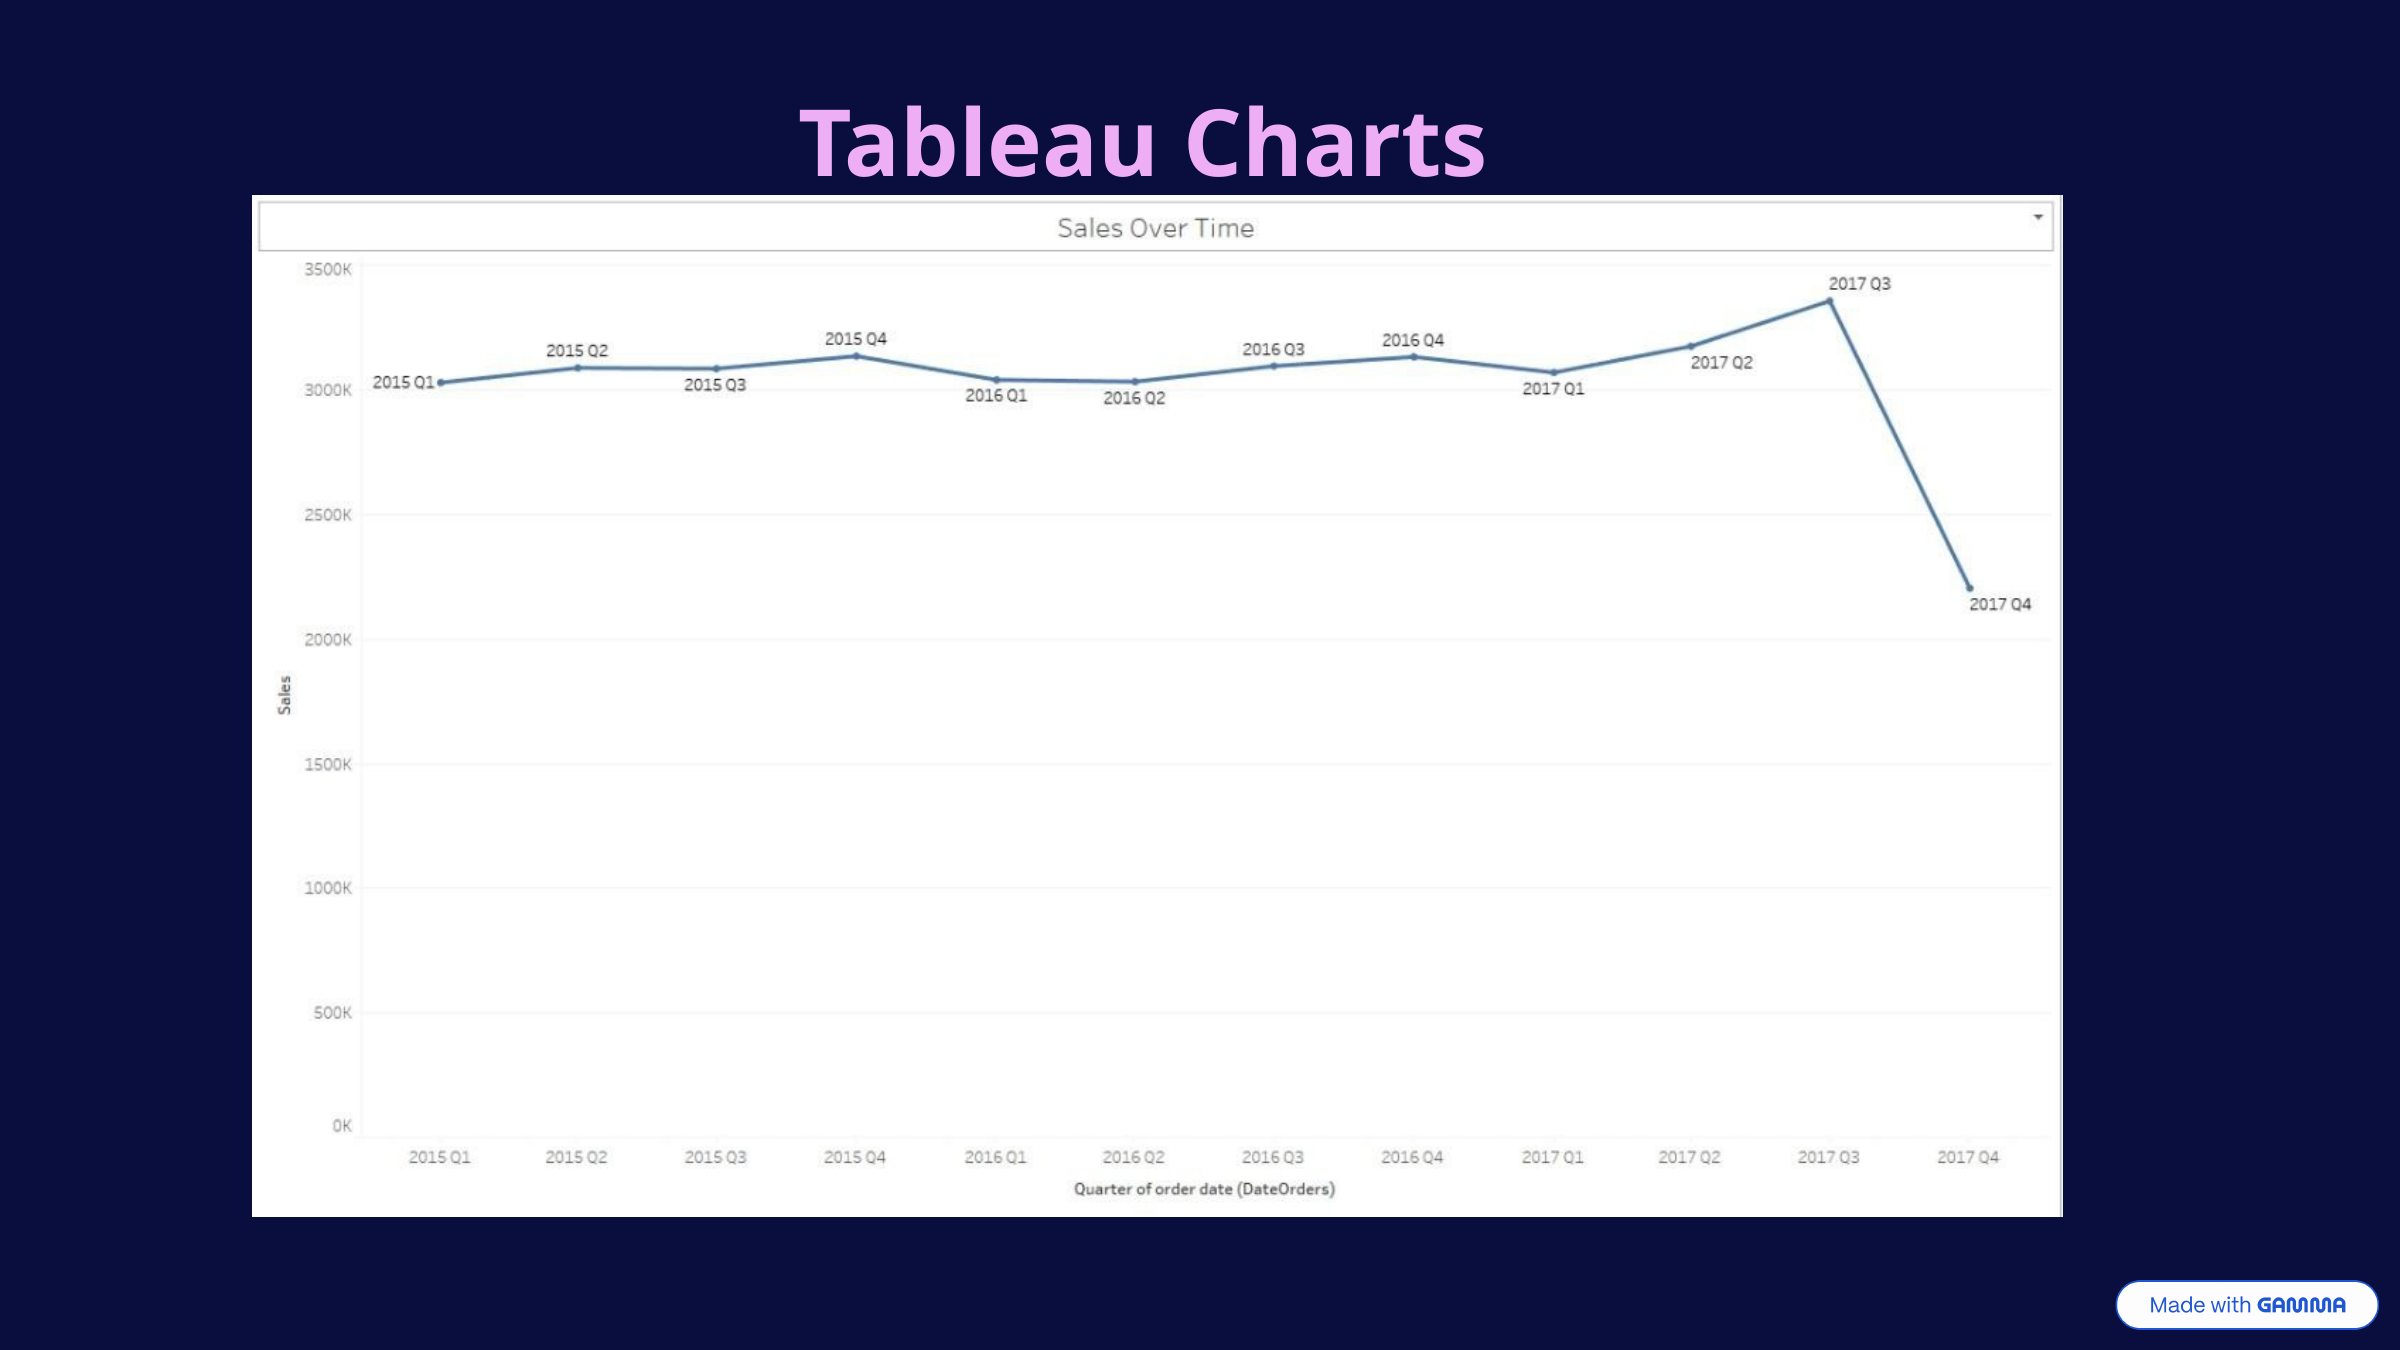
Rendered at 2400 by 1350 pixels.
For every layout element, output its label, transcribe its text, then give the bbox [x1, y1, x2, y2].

picture [2106, 1271, 2389, 1339]
picture [252, 195, 2064, 1217]
text_box Tableau Charts [677, 79, 1609, 195]
